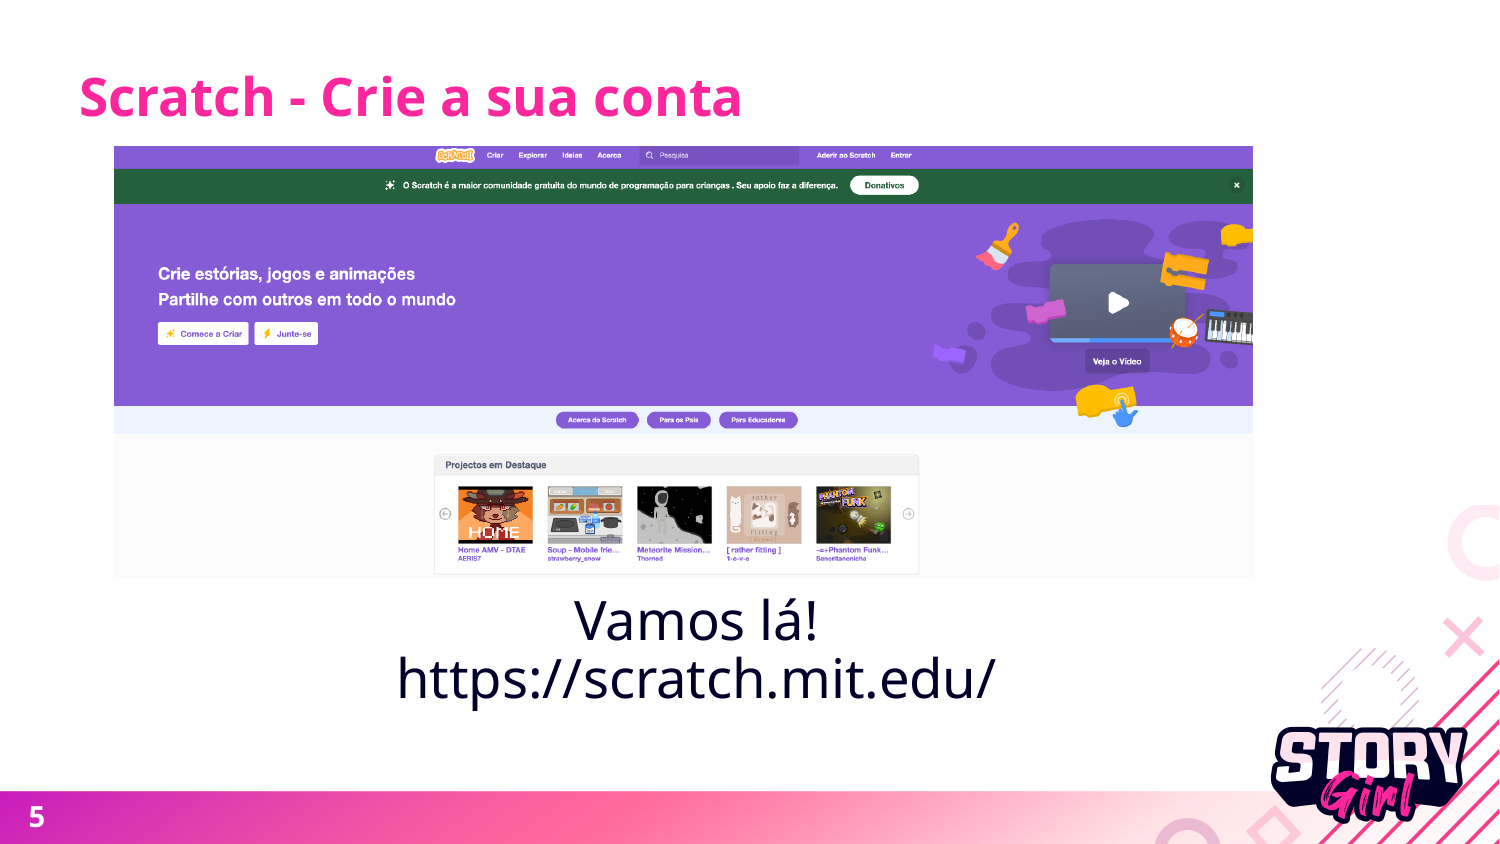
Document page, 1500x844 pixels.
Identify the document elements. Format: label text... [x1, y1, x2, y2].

picture [74, 146, 1500, 844]
list Vamos lá! https://scratch.mit.edu/ [380, 589, 1013, 769]
slide_number ‹#› [0, 785, 74, 844]
title Scratch - Crie a sua conta [64, 48, 1434, 142]
